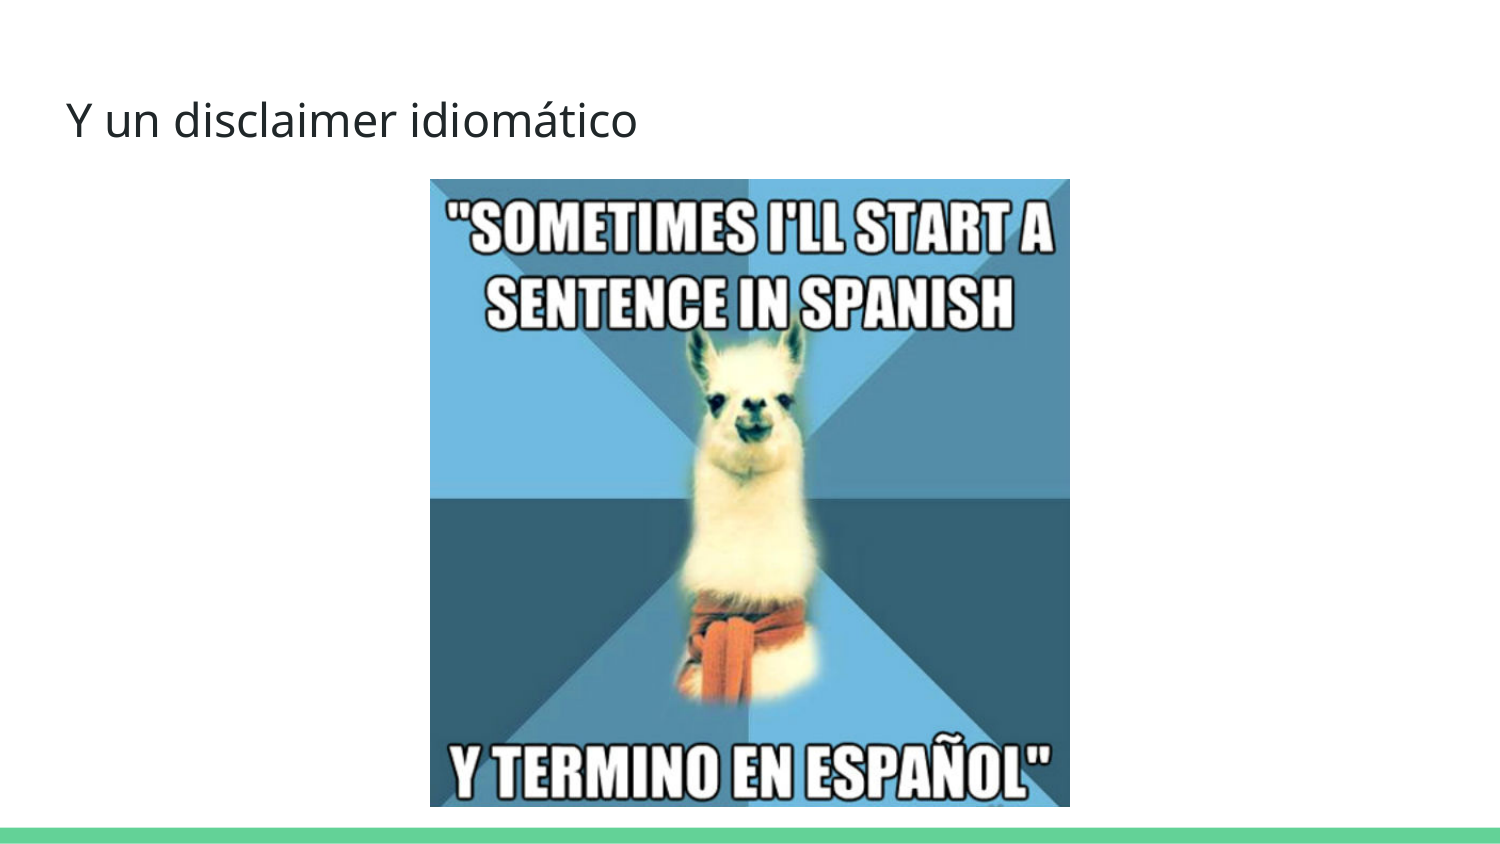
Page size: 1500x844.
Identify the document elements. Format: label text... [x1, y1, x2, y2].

picture [430, 179, 1070, 807]
title Y un disclaimer idiomático [51, 72, 1449, 167]
